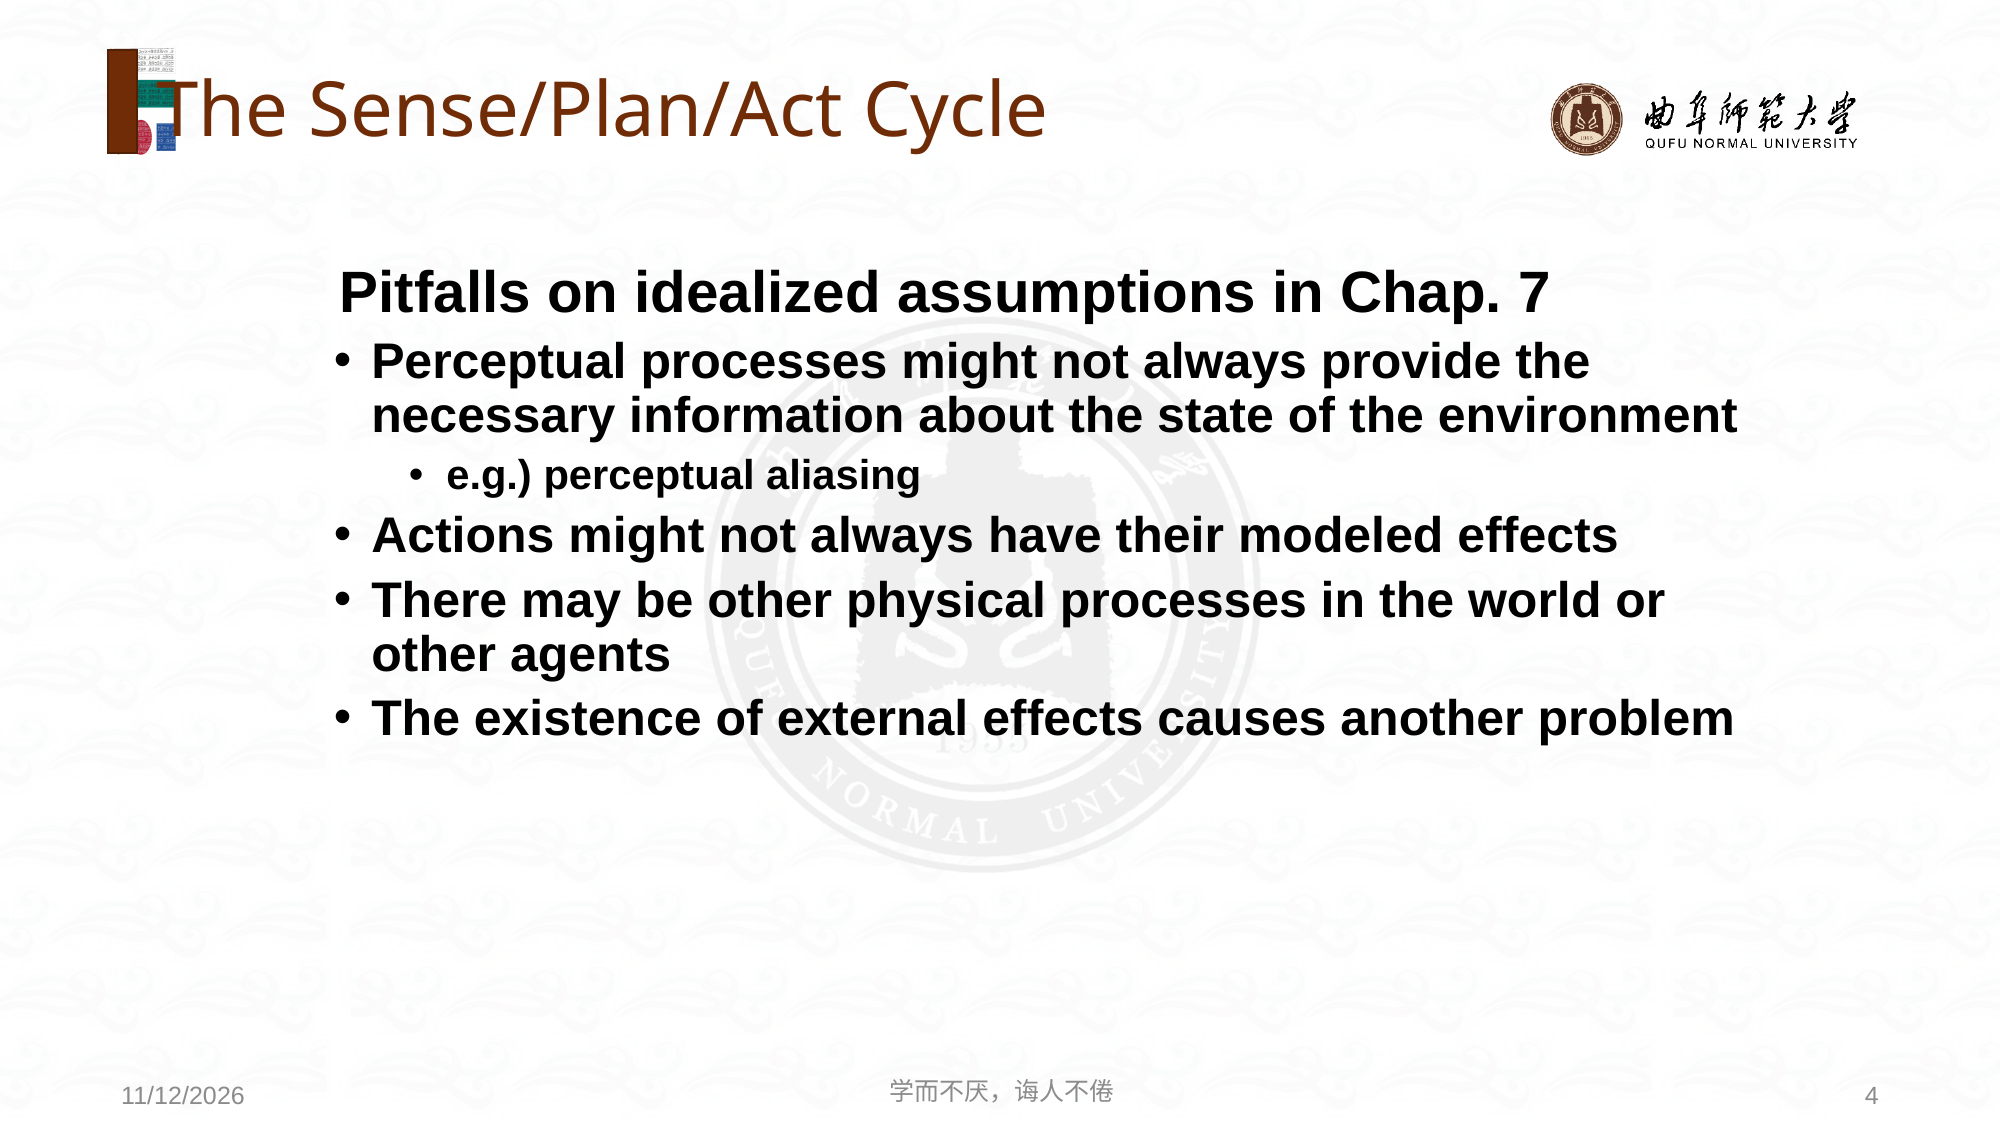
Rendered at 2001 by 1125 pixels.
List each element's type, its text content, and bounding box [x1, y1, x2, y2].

slide_number 4 [1443, 1065, 1894, 1125]
title The Sense/Plan/Act Cycle [141, 62, 1340, 161]
text_box Pitfalls on idealized assumptions in Chap. 7 Perceptual processes might not always provide the necessary information about the state of the environment e.g.) perceptual aliasing Actions might not always have their modeled effects There may be other physical processes in the world or other agents The existence of external effects causes another problem [244, 254, 1768, 968]
picture [1543, 75, 1894, 158]
footer 学而不厌，诲人不倦 [664, 1063, 1340, 1124]
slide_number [106, 1065, 557, 1125]
picture [108, 46, 176, 161]
